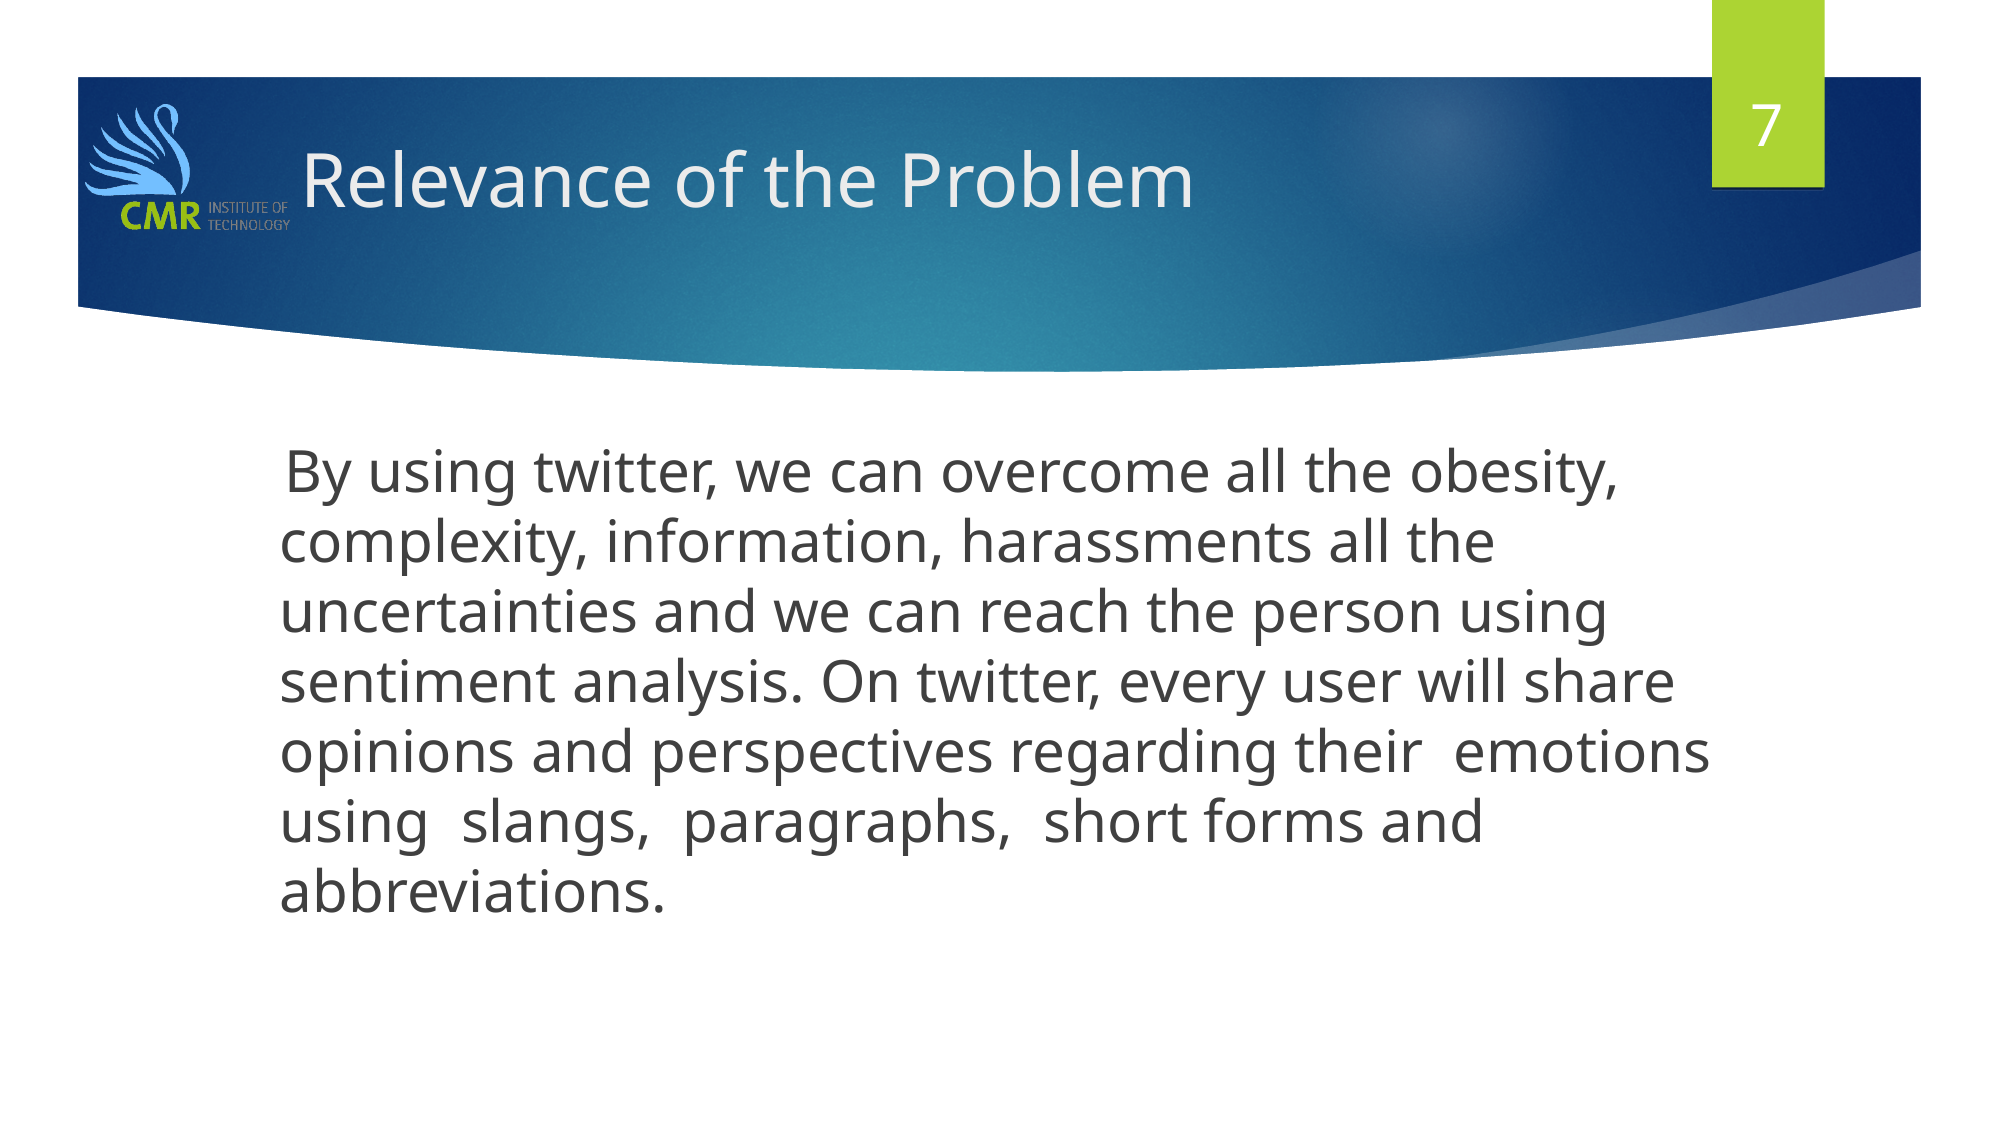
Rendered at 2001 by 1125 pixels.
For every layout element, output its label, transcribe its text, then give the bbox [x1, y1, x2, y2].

picture [79, 78, 1920, 371]
list By using twitter, we can overcome all the obesity, complexity, information, harassments all the uncertainties and we can reach the person using sentiment analysis. On twitter, every user will share opinions and perspectives regarding their emotions using slangs, paragraphs, short forms and abbreviations. [208, 427, 1823, 988]
title Relevance of the Problem [285, 119, 1699, 236]
text_box 7 [1698, 48, 1836, 175]
